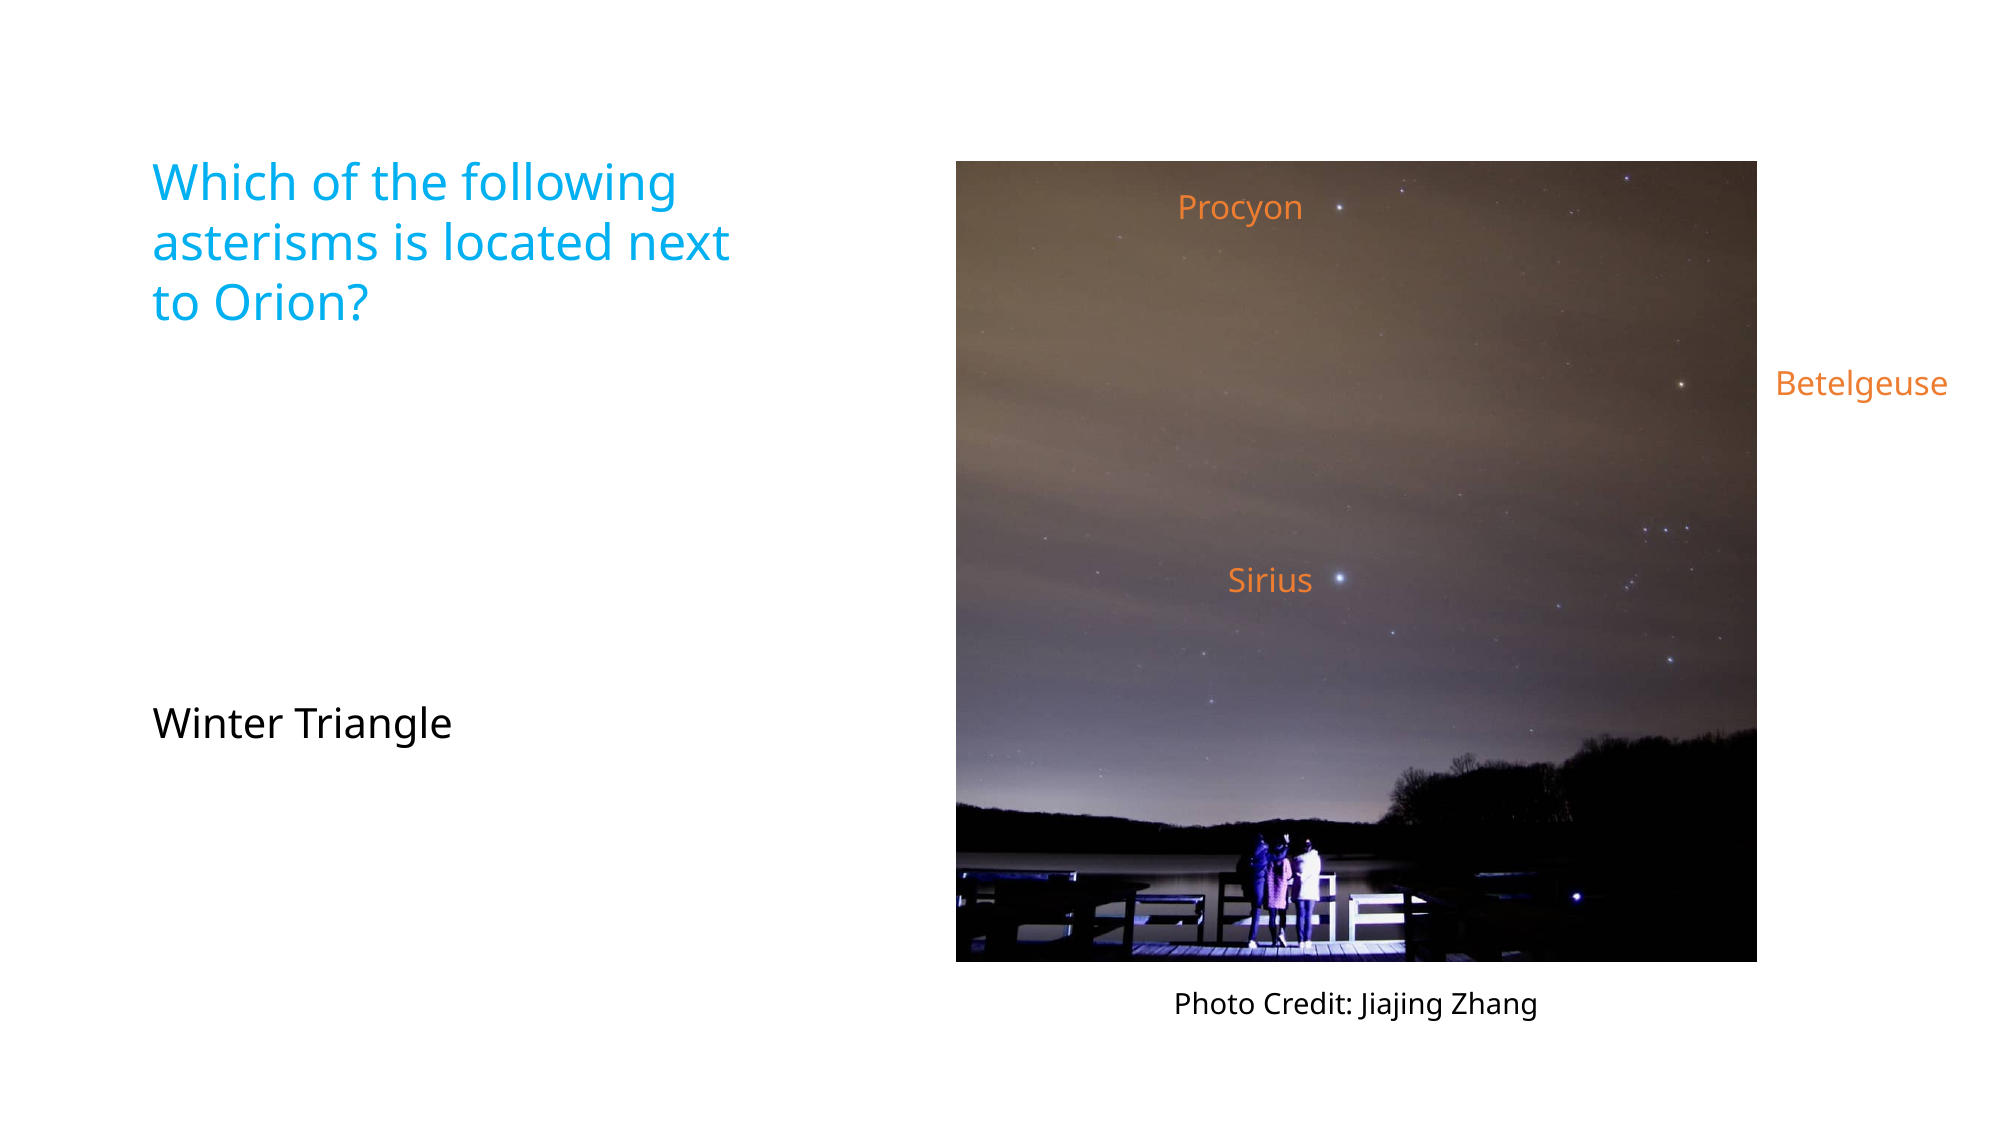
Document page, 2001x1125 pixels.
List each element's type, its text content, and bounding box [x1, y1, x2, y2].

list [956, 161, 1757, 962]
text_box Betelgeuse [1760, 354, 1964, 410]
list Winter Triangle [137, 344, 783, 962]
title Which of the following asterisms is located next to Orion? [137, 75, 783, 338]
text_box Photo Credit: Jiajing Zhang [1159, 977, 1554, 1028]
